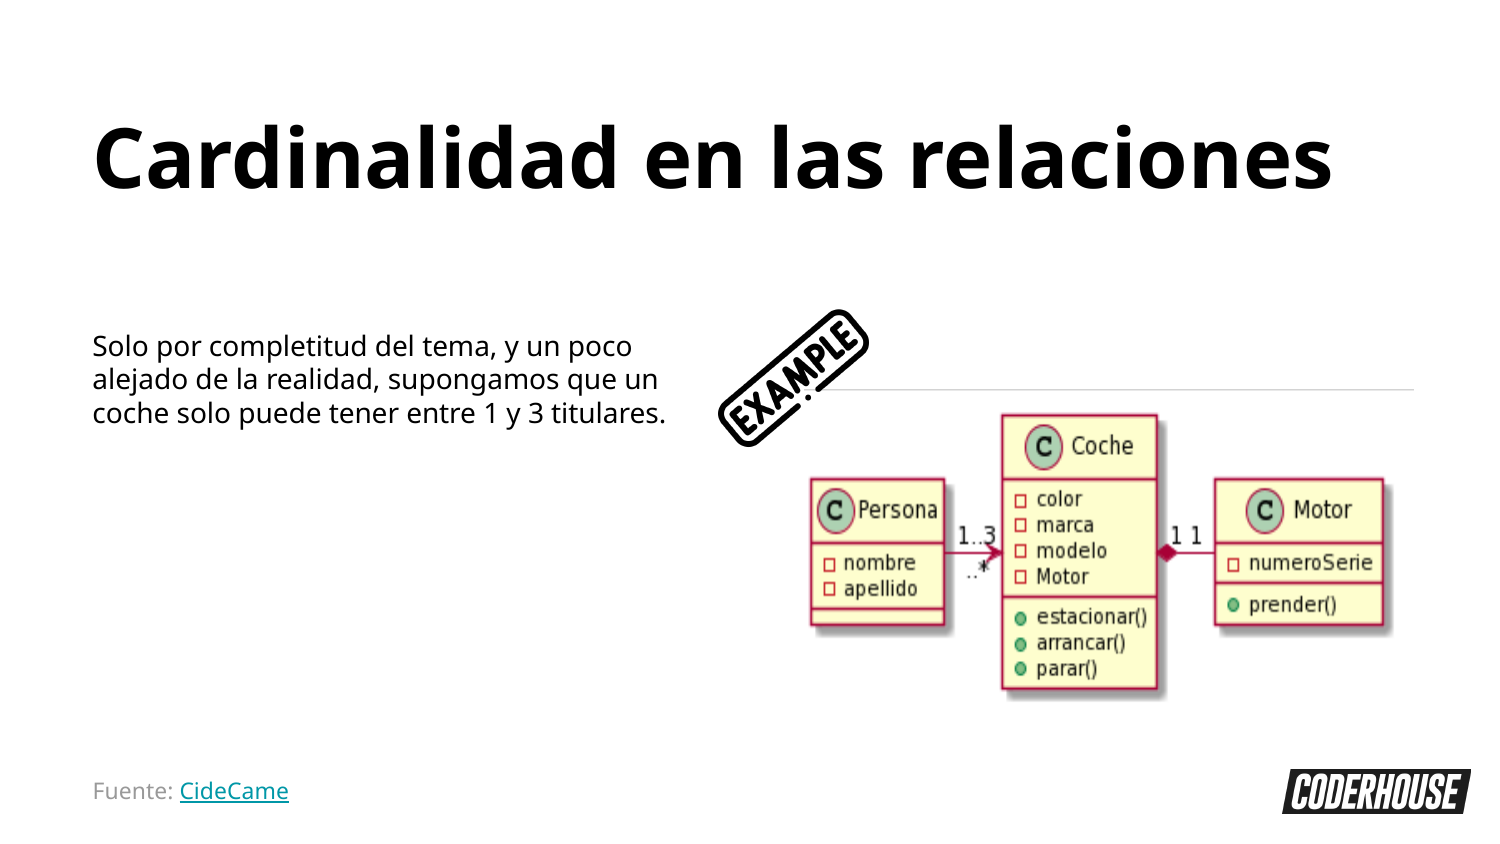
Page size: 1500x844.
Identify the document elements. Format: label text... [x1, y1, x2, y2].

text_box Cardinalidad en las relaciones [77, 101, 1414, 222]
picture [718, 302, 1414, 724]
text_box Fuente: CideCame [77, 761, 1236, 823]
text_box Solo por completitud del tema, y un poco alejado de la realidad, supongamos que un coche solo puede tener entre 1 y 3 titulares. [77, 312, 707, 445]
picture [1281, 769, 1471, 814]
